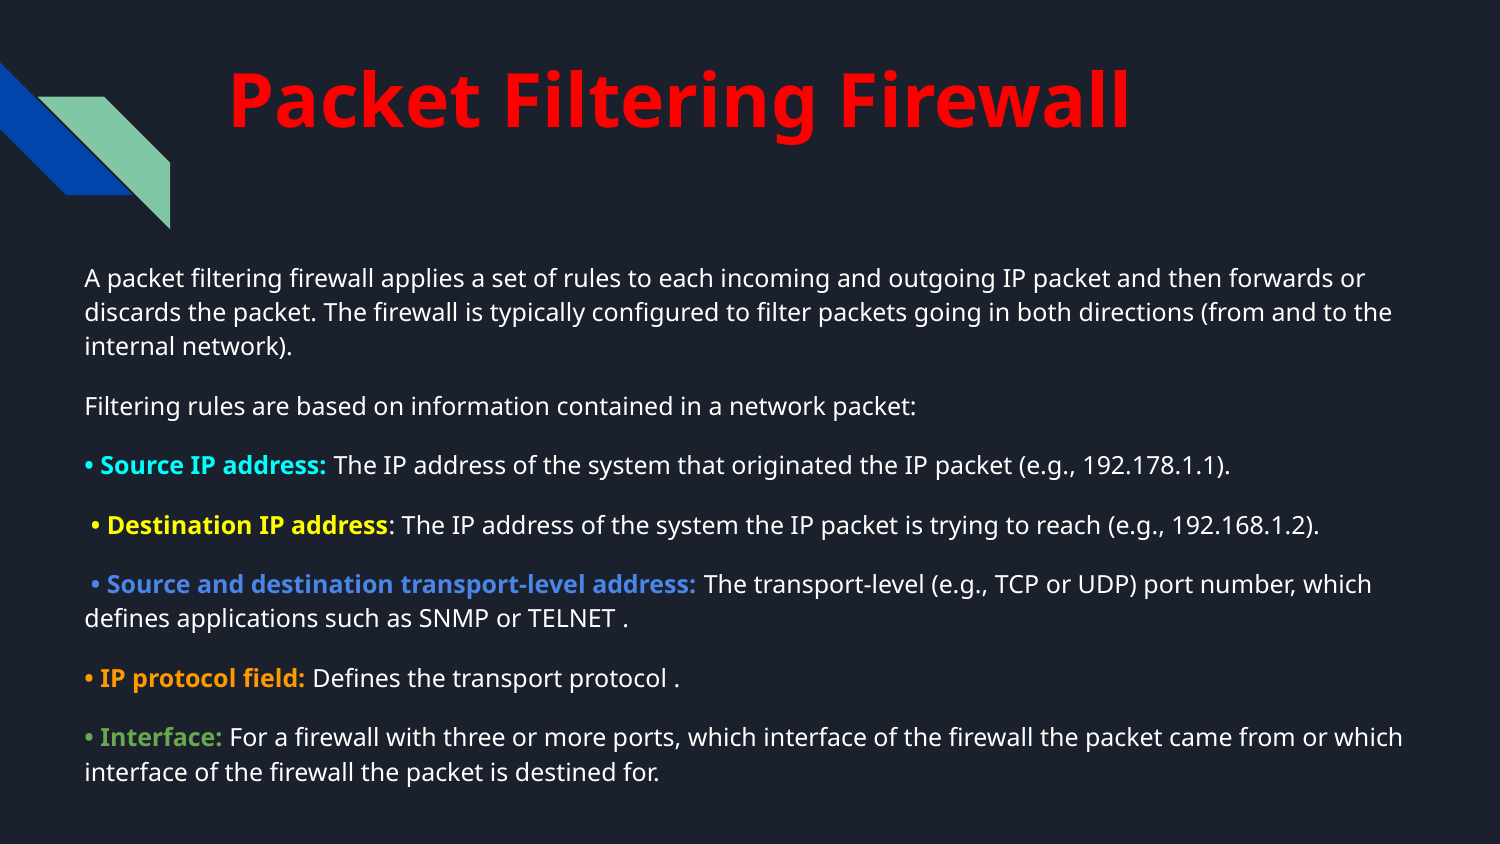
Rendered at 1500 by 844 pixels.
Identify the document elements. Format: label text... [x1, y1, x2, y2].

list A packet filtering firewall applies a set of rules to each incoming and outgoing IP packet and then forwards or discards the packet. The firewall is typically configured to filter packets going in both directions (from and to the internal network). Filtering rules are based on information contained in a network packet: • Source IP address: The IP address of the system that originated the IP packet (e.g., 192.178.1.1). • Destination IP address: The IP address of the system the IP packet is trying to reach (e.g., 192.168.1.2). • Source and destination transport-level address: The transport-level (e.g., TCP or UDP) port number, which defines applications such as SNMP or TELNET . • IP protocol field: Defines the transport protocol . • Interface: For a firewall with three or more ports, which interface of the firewall the packet came from or which interface of the firewall the packet is destined for. [69, 242, 1469, 834]
title Packet Filtering Firewall [212, 23, 1368, 198]
